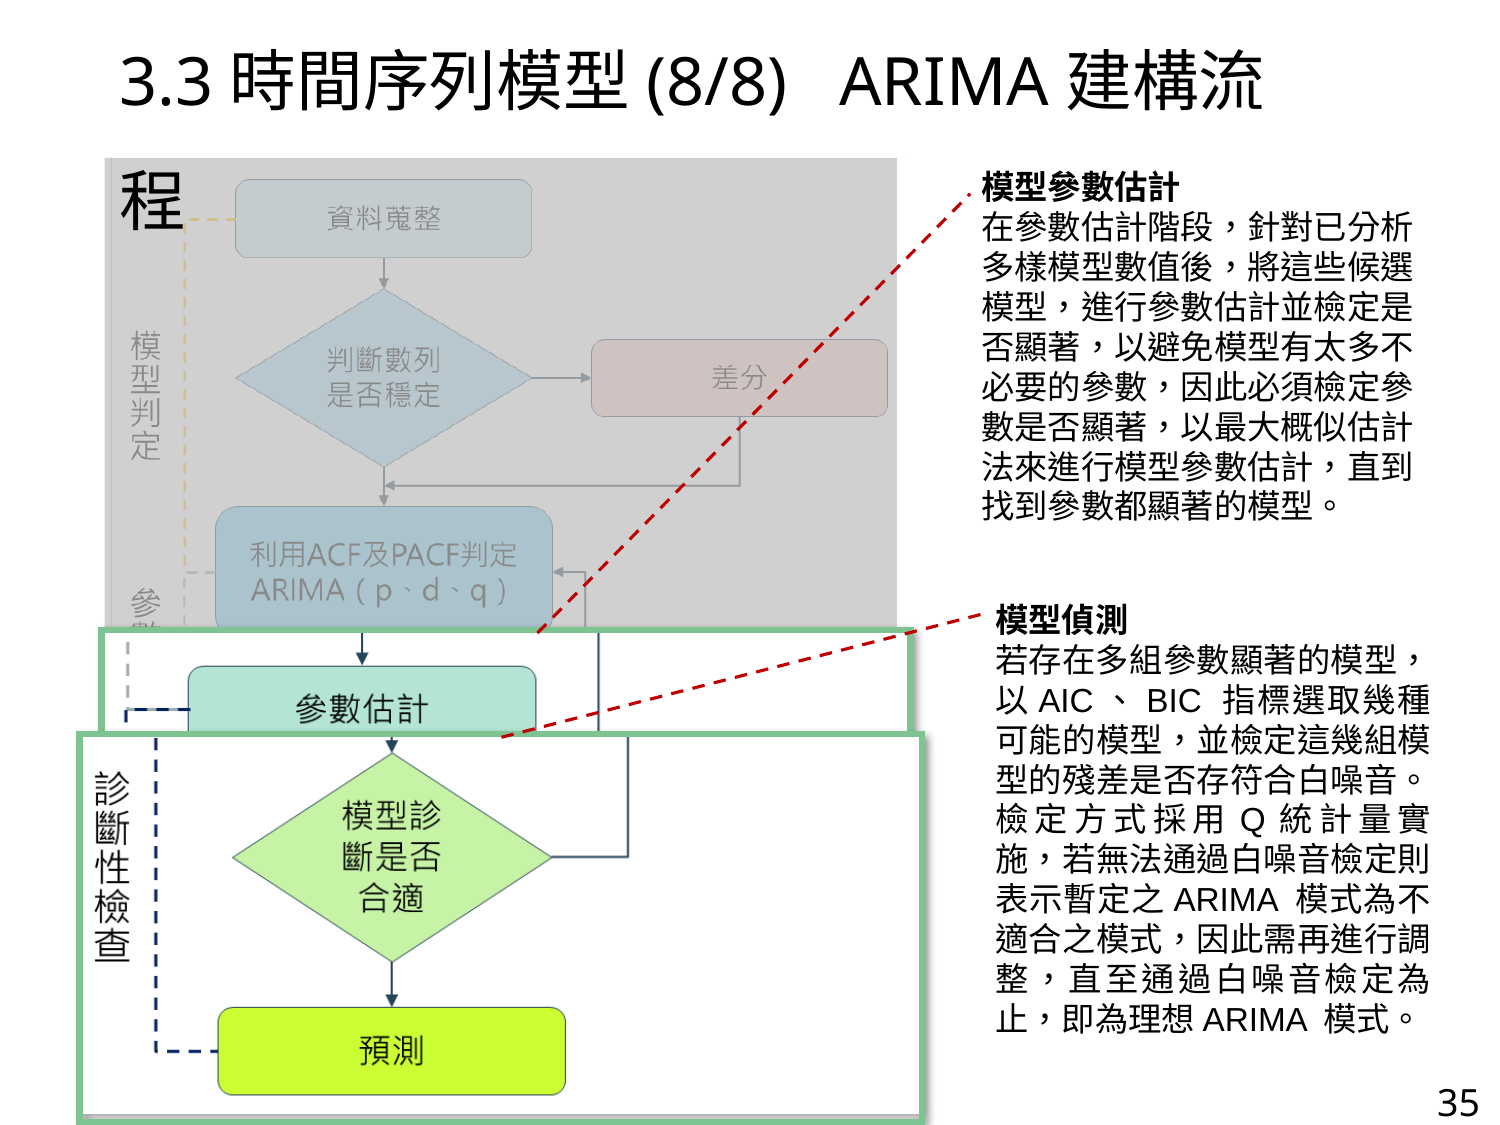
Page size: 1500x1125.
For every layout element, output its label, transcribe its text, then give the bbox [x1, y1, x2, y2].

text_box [537, 193, 971, 609]
text_box 模型偵測 若存在多組參數顯著的模型，以AIC、BIC 指標選取幾種可能的模型，並檢定這幾組模型的殘差是否存符合白噪音。檢定方式採用Q統計量實施，若無法通過白噪音檢定則表示暫定之ARIMA 模式為不適合之模式，因此需再進行調整，直至通過白噪音檢定為止，即為理想ARIMA 模式。 [980, 571, 1446, 1046]
text_box 模型參數估計 在參數估計階段，針對已分析多樣模型數值後，將這些候選模型，進行參數估計並檢定是否顯著，以避免模型有太多不必要的參數，因此必須檢定參數是否顯著，以最大概似估計法來進行模型參數估計，直到找到參數都顯著的模型。 [976, 139, 1460, 533]
text_box 3.3時間序列模型(8/8) ARIMA建構流程 [104, 0, 1344, 246]
picture [82, 156, 920, 1119]
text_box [500, 614, 981, 738]
text_box 35 [1422, 1071, 1500, 1117]
